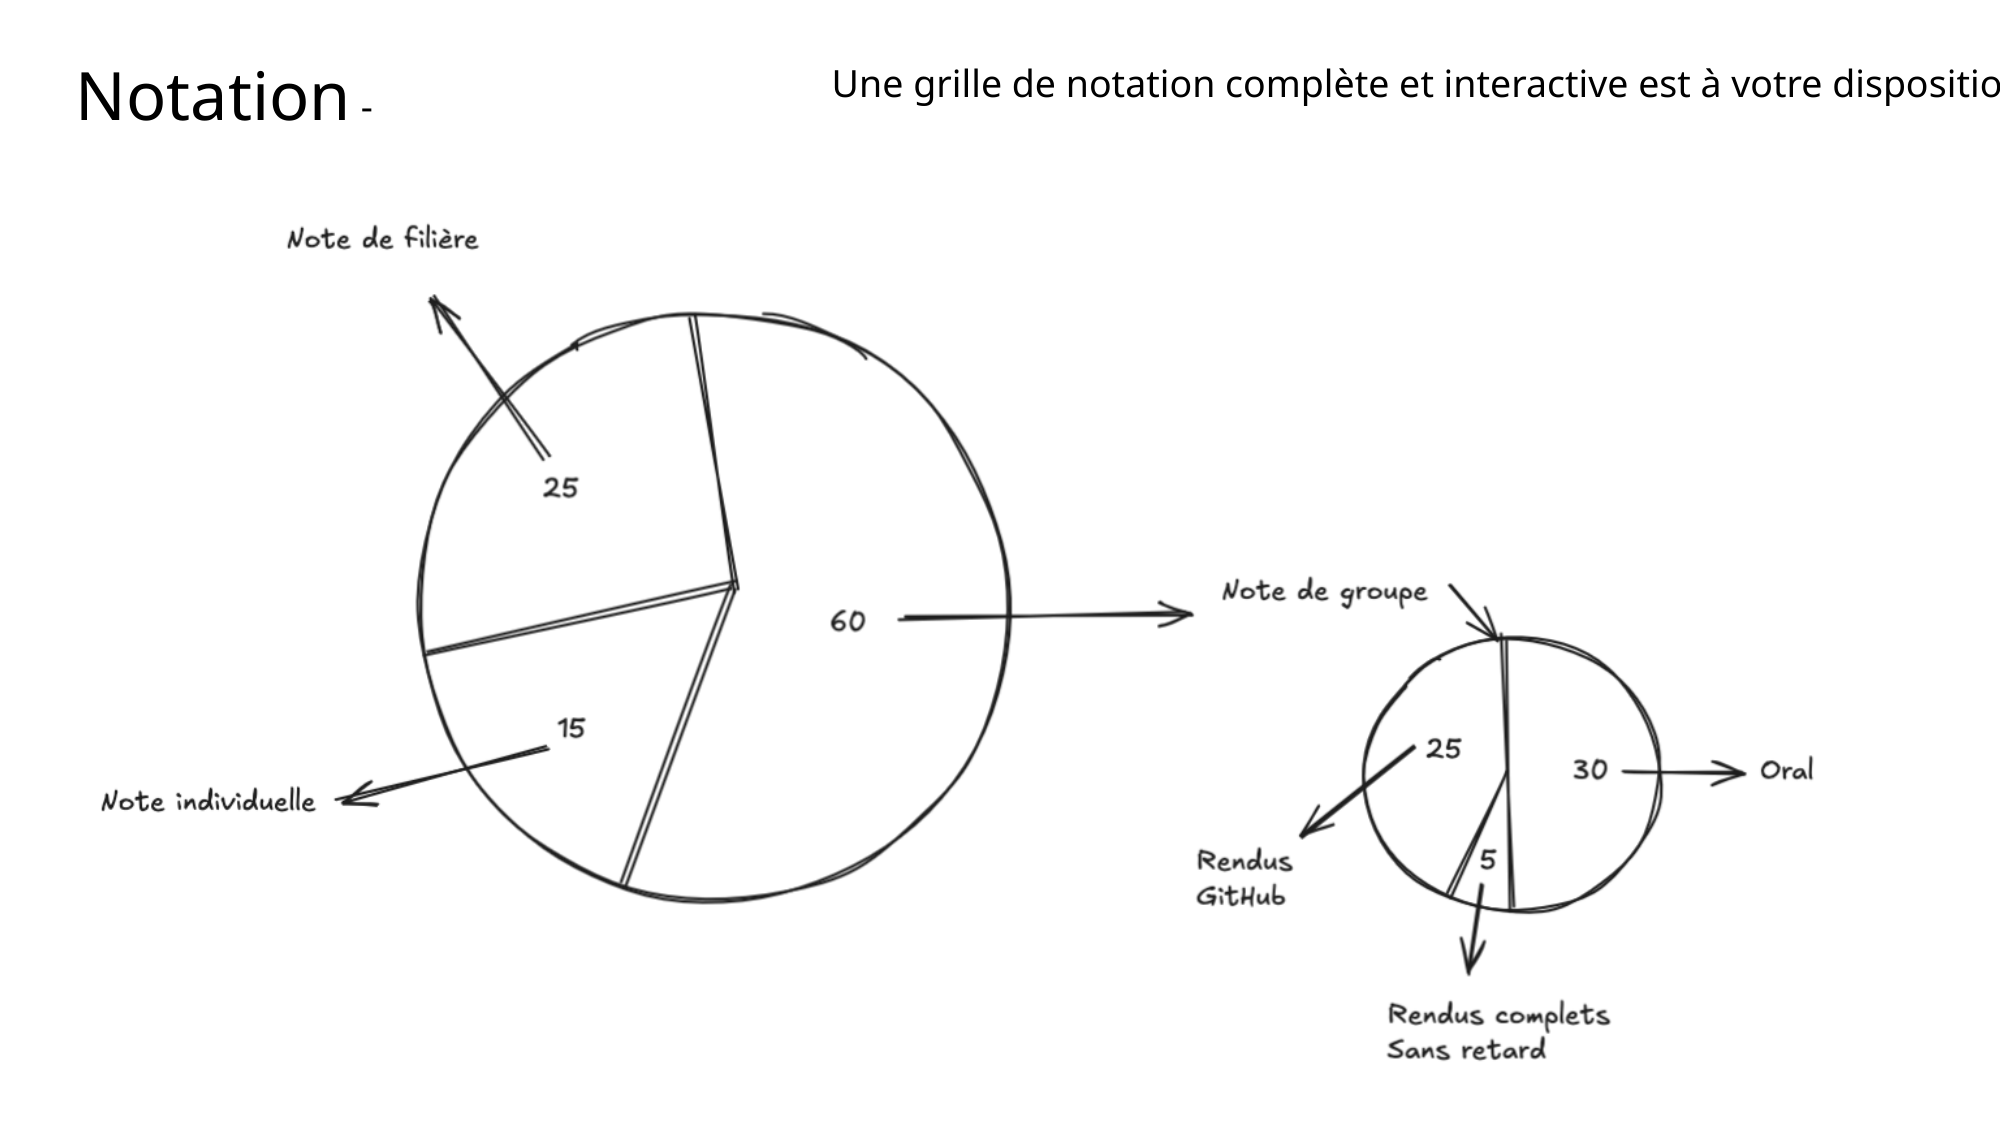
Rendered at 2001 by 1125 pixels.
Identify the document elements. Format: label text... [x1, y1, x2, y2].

text_box Une grille de notation complète et interactive est à votre disposition [816, 52, 2000, 157]
text_box Notation - [60, 46, 388, 142]
picture [71, 119, 1929, 1125]
